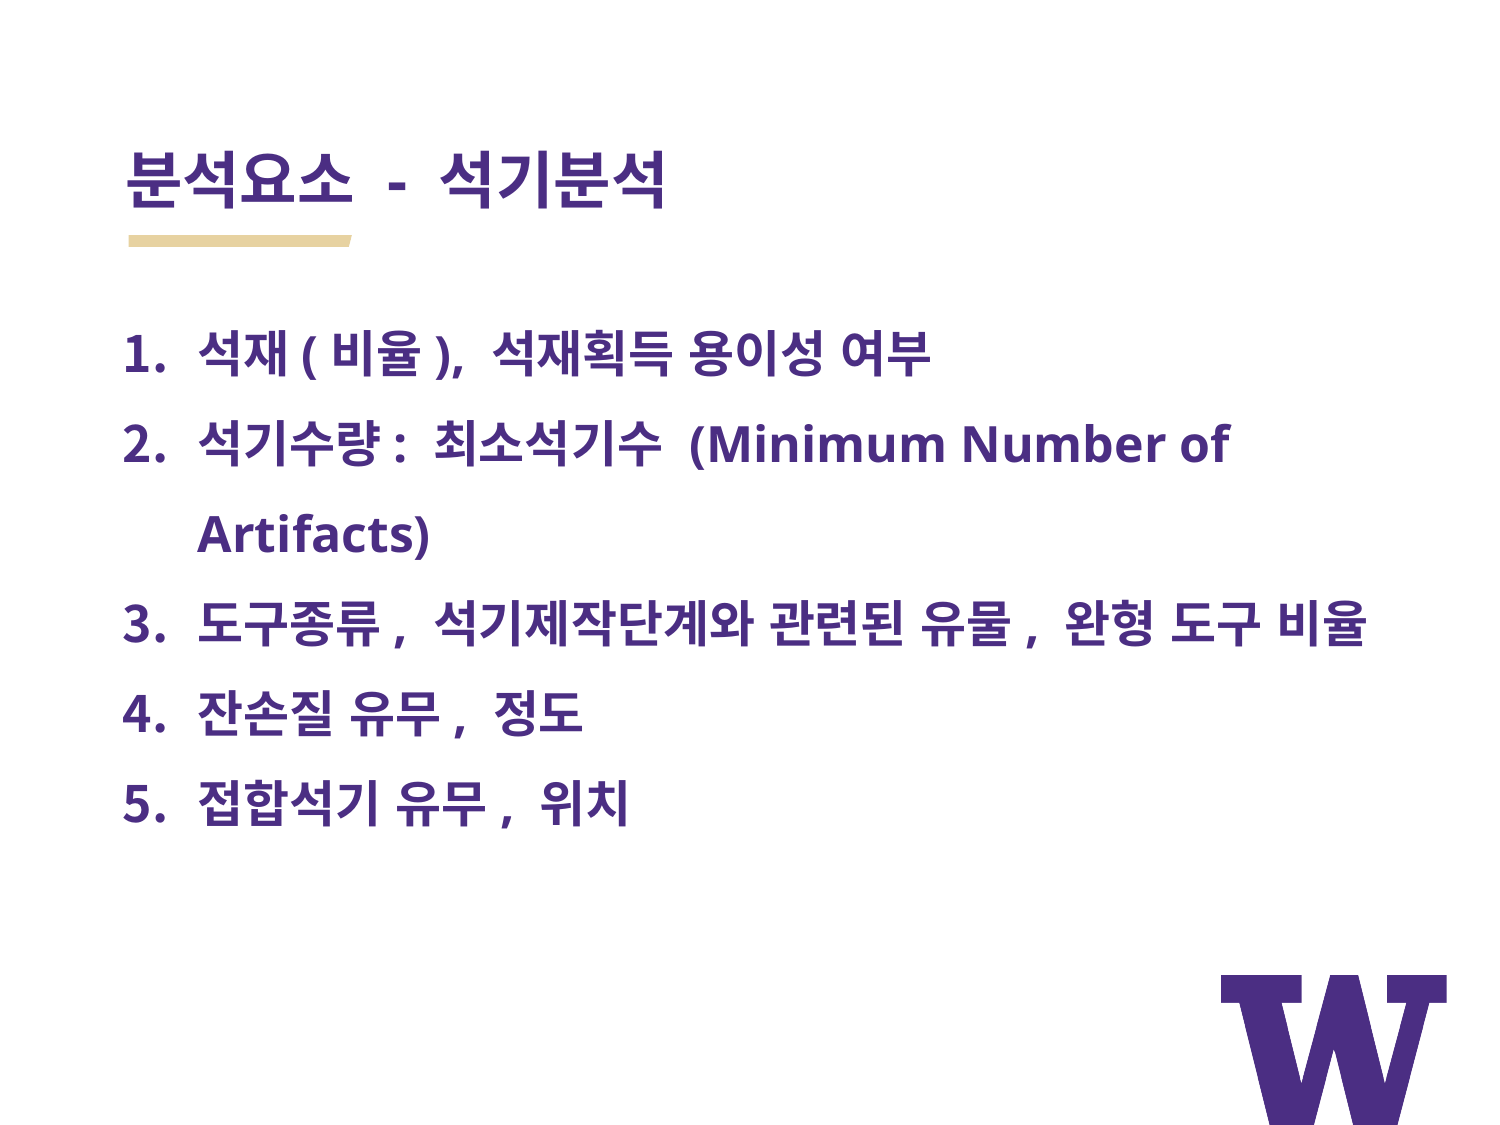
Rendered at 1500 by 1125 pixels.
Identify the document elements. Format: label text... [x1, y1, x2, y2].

title 분석요소 - 석기분석 [110, 60, 1453, 224]
list 석재(비율), 석재획득 용이성 여부 석기수량: 최소석기수 (Minimum Number of Artifacts) 도구종류, 석기제작단계와 관련된 유물, 완형 도구 비율 잔손질 유무, 정도 접합석기 유무, 위치 [108, 284, 1453, 944]
picture [1221, 975, 1447, 1125]
picture [128, 235, 352, 247]
